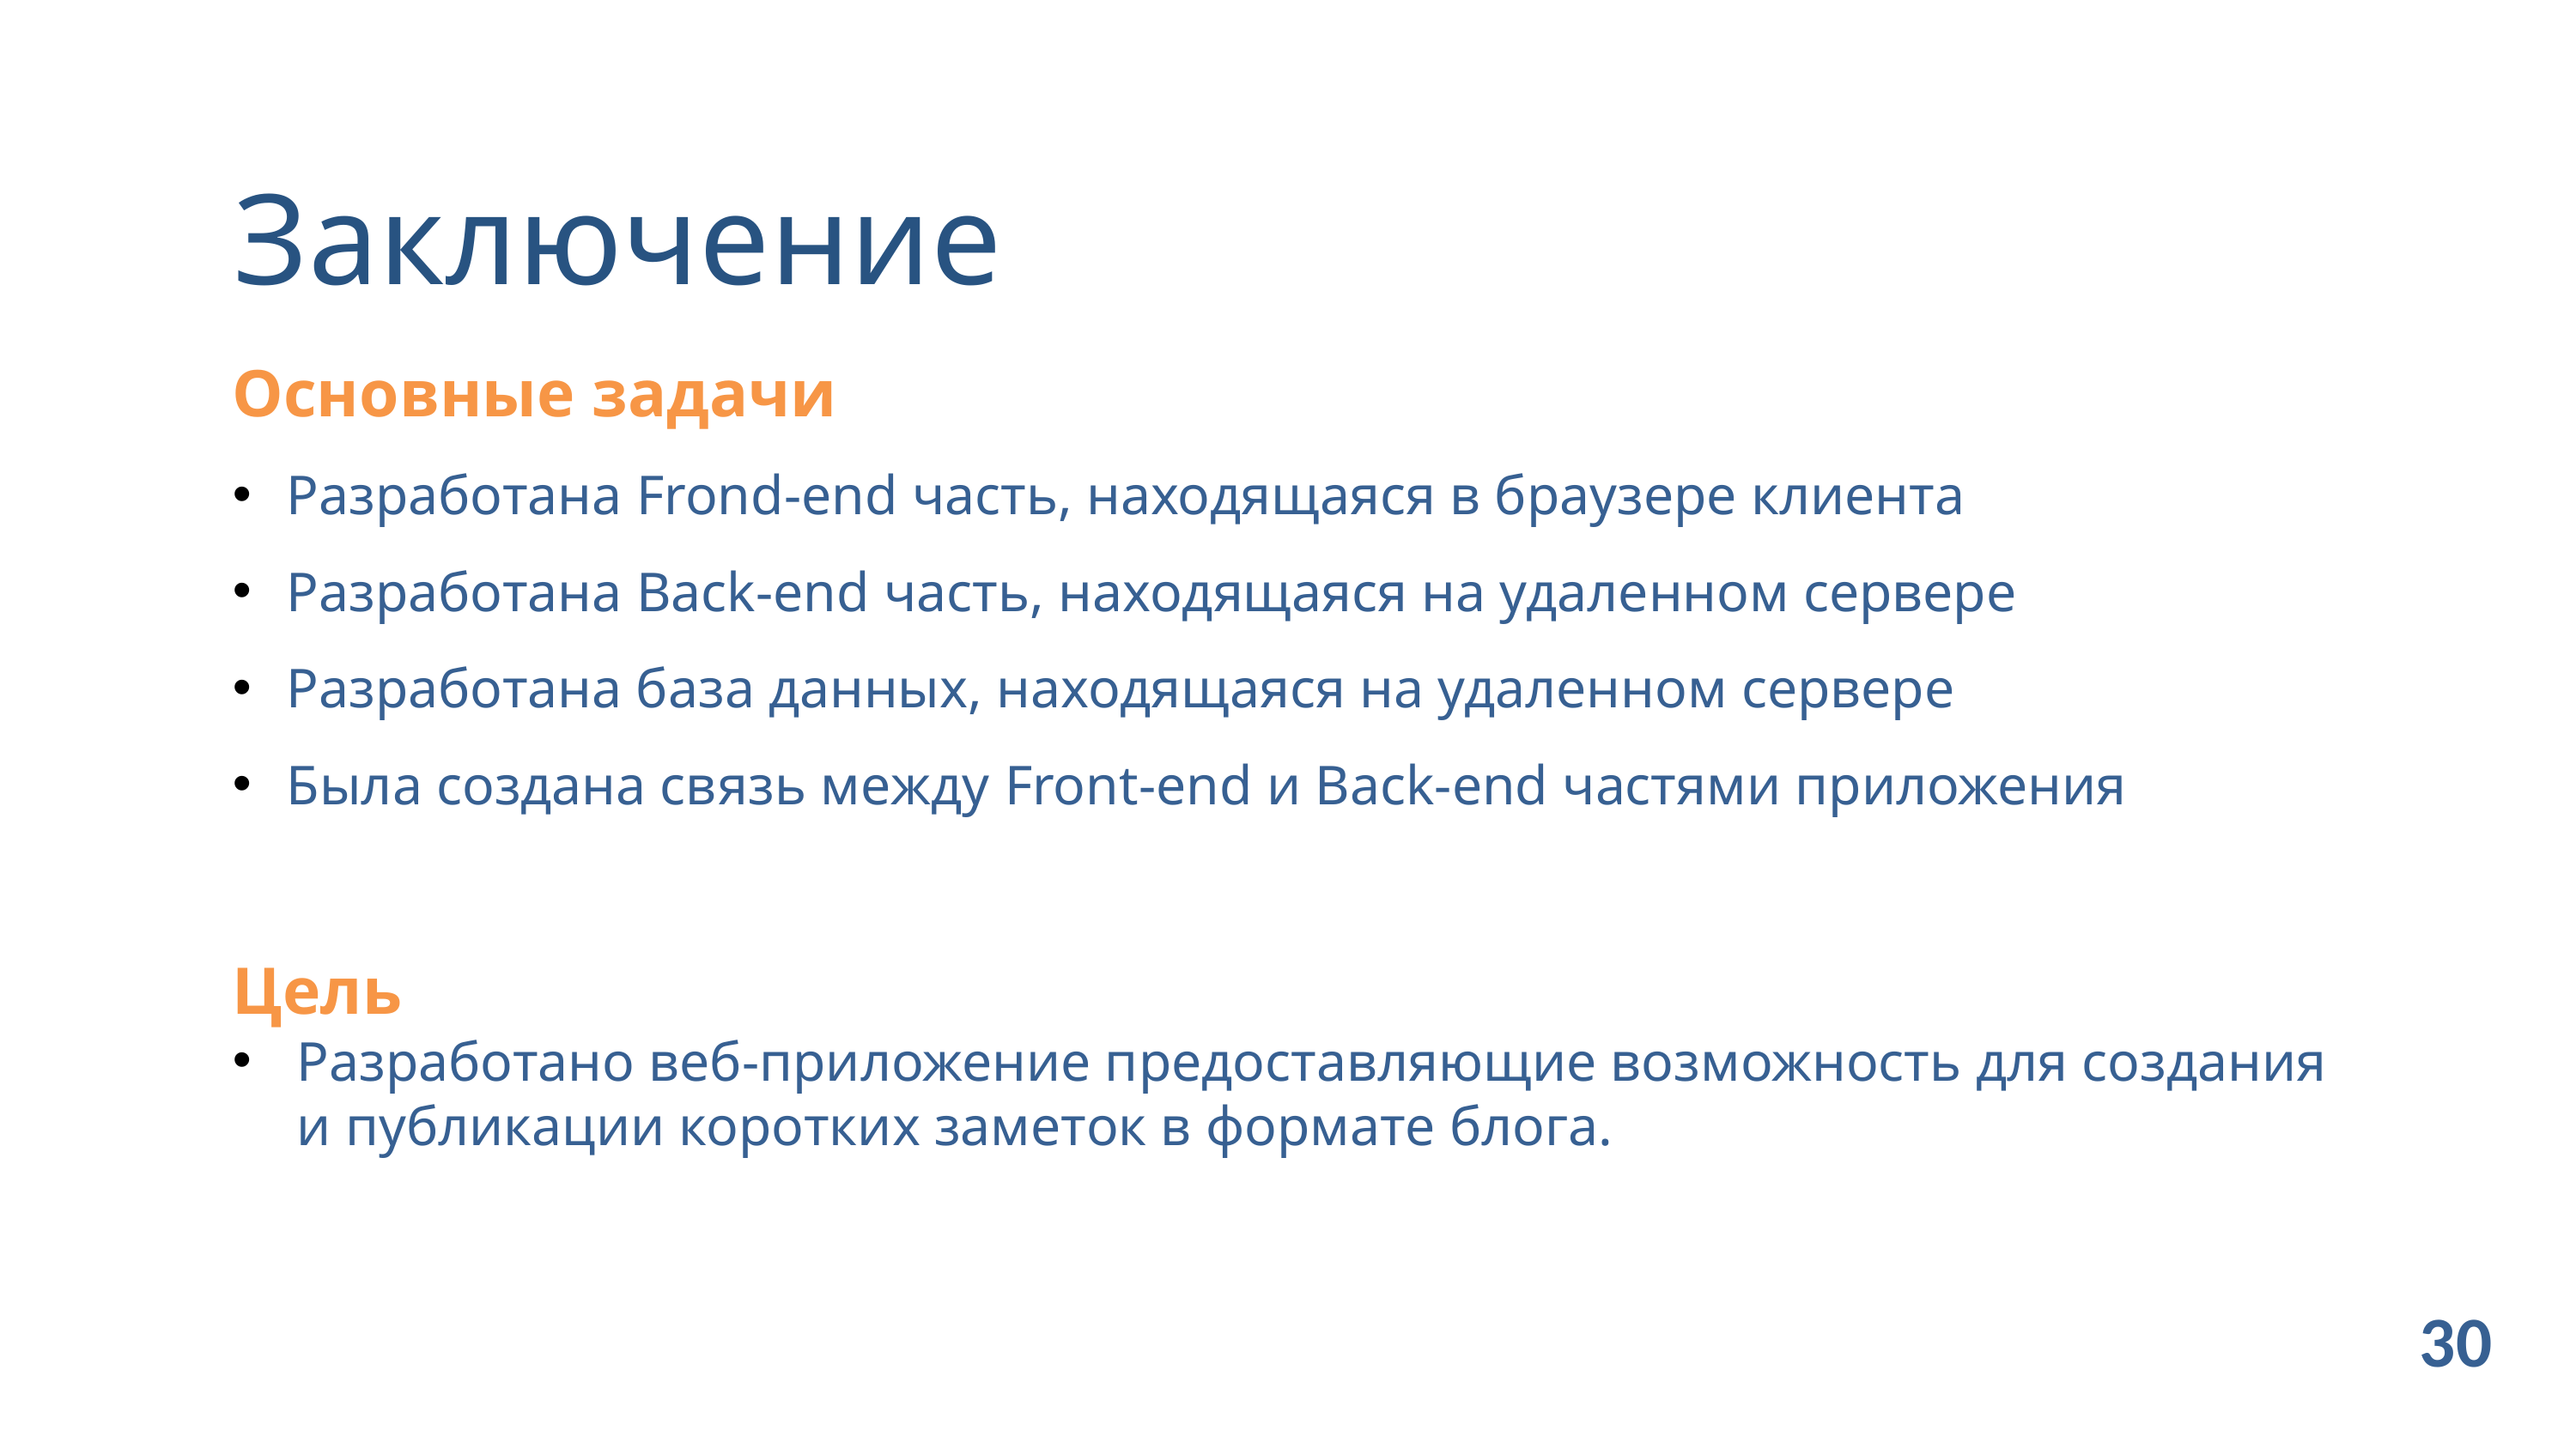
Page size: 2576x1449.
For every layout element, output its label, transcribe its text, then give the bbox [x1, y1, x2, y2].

text_box 30 [1899, 1295, 2493, 1382]
text_box Основные задачи Разработана Frond-end часть, находящаяся в браузере клиента Разработана Back-end часть, находящаяся на удаленном сервере Разработана база данных, находящаяся на удаленном сервере Была создана связь между Front-end и Back-end частями приложения Цель Разработано веб-приложение предоставляющие возможность для создания и публикации коротких заметок в формате блога. [232, 311, 2343, 1156]
text_box Заключение [232, 157, 1218, 310]
